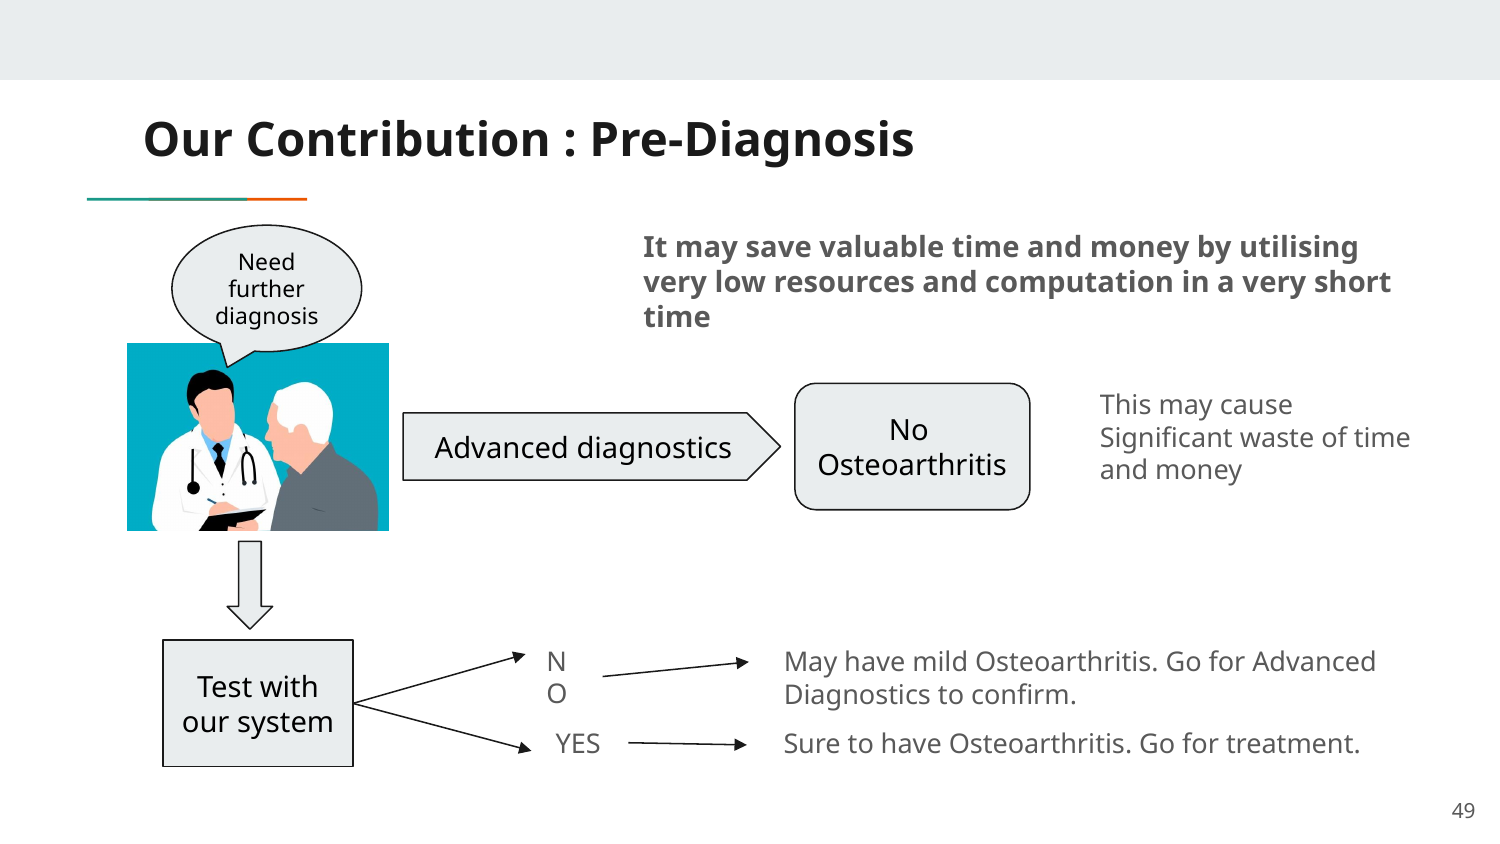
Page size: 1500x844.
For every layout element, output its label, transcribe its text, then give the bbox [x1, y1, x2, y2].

text_box No Osteoarthritis [794, 383, 1030, 510]
title Our Contribution : Pre-Diagnosis [127, 93, 1389, 182]
text_box This may cause Significant waste of time and money [1084, 372, 1445, 500]
text_box NO [531, 629, 603, 724]
text_box Advanced diagnostics [403, 412, 781, 481]
text_box Test with our system [163, 640, 353, 767]
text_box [352, 703, 532, 752]
text_box YES [540, 711, 629, 774]
text_box It may save valuable time and money by utilising very low resources and computation in a very short time [628, 213, 1409, 349]
slide_number ‹#› [1400, 779, 1491, 844]
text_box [628, 742, 748, 746]
text_box Sure to have Osteoarthritis. Go for treatment. [768, 711, 1467, 774]
text_box Need further diagnosis [171, 225, 362, 342]
text_box [227, 541, 273, 630]
text_box May have mild Osteoarthritis. Go for Advanced Diagnostics to confirm. [768, 629, 1409, 711]
picture [127, 343, 389, 531]
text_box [352, 653, 526, 702]
